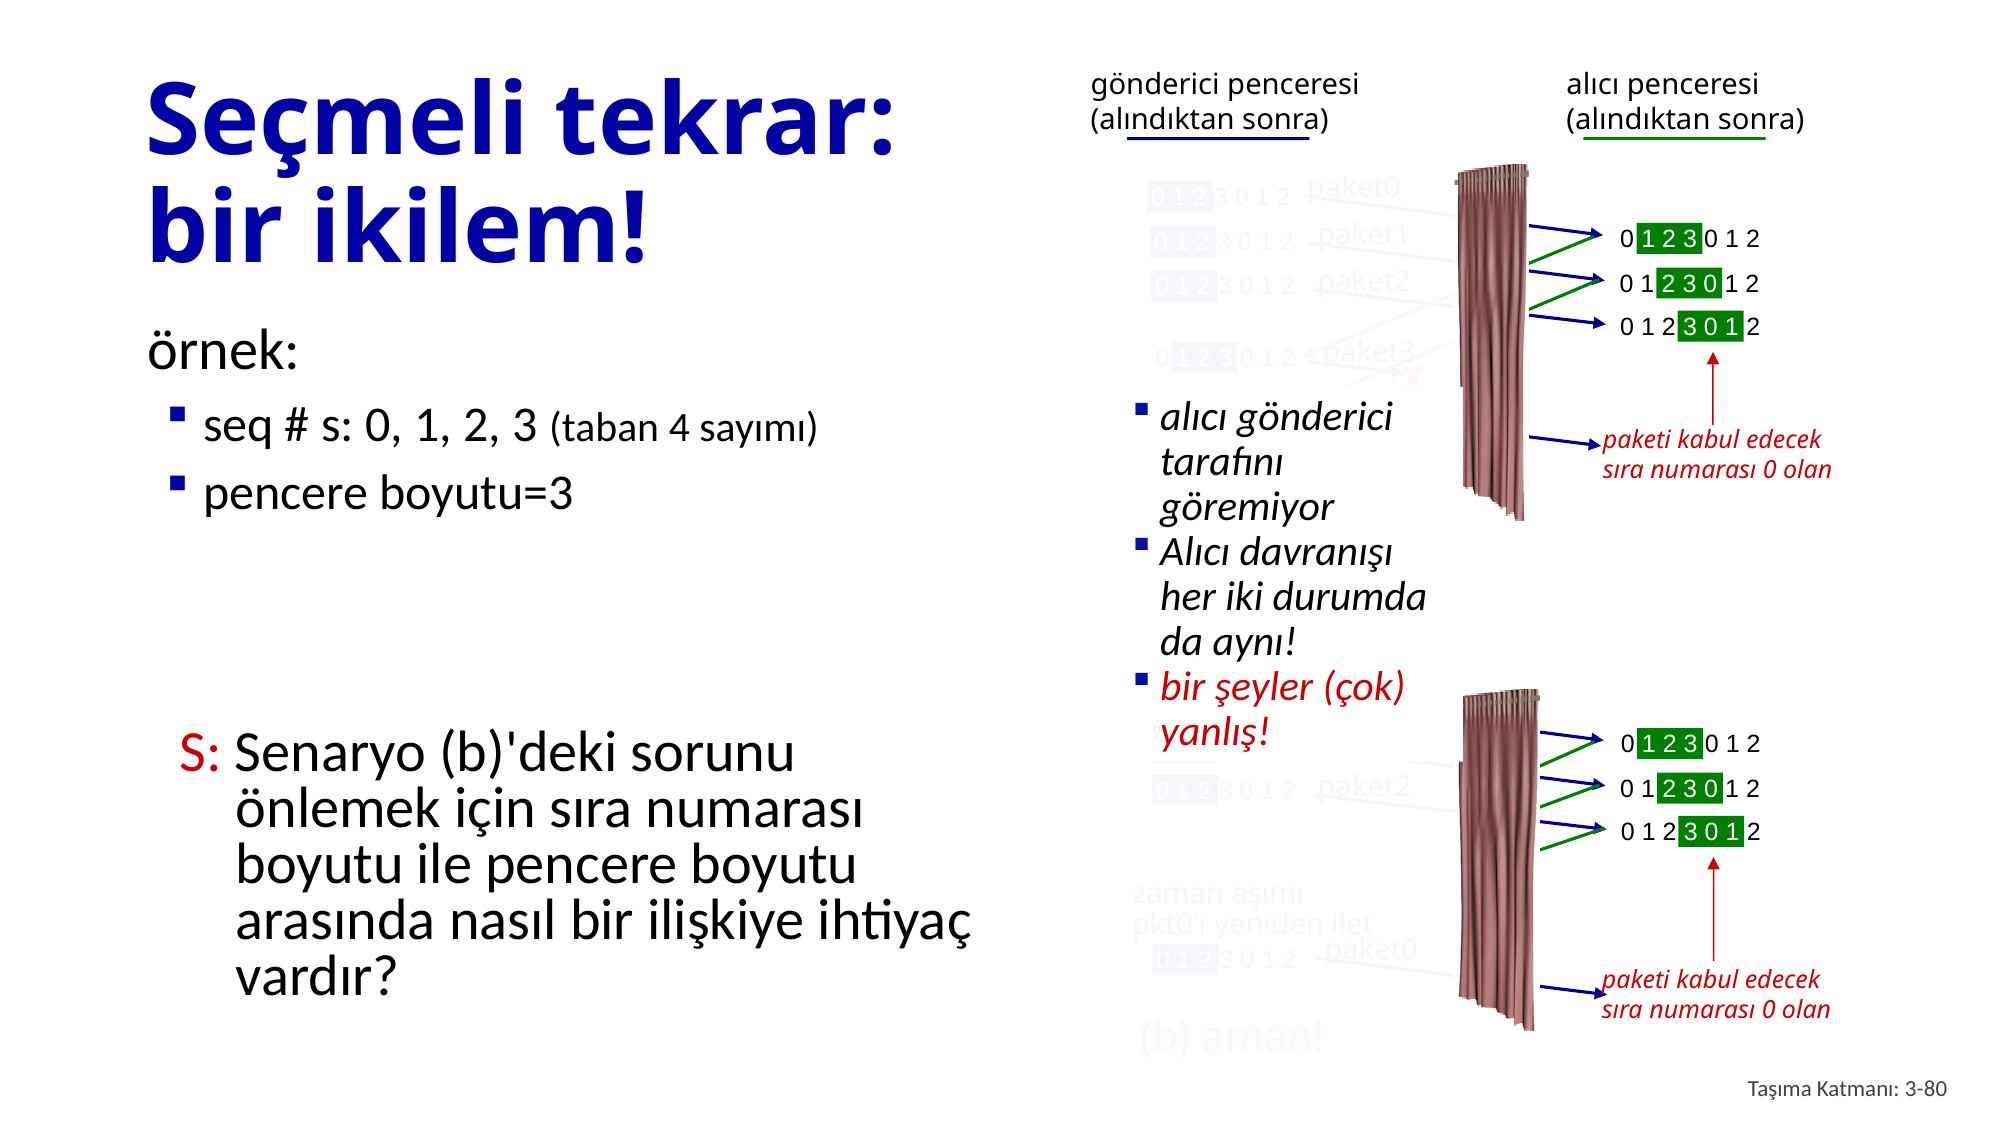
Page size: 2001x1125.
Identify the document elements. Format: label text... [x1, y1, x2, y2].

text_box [1540, 666, 1836, 1032]
title Seçmeli tekrar: bir ikilem! [130, 66, 1113, 286]
slide_number Taşıma Katmanı: 3-80 [1512, 1056, 1963, 1117]
text_box S: Senaryo (b)'deki sorunu önlemek için sıra numarası boyutu ile pencere boyutu arasında nasıl bir ilişkiye ihtiyaç vardır? [164, 647, 992, 1035]
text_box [1113, 57, 1837, 492]
text_box örnek: seq # s: 0, 1, 2, 3 (taban 4 sayımı) pencere boyutu=3 [130, 311, 1036, 530]
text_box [1084, 160, 1540, 1074]
